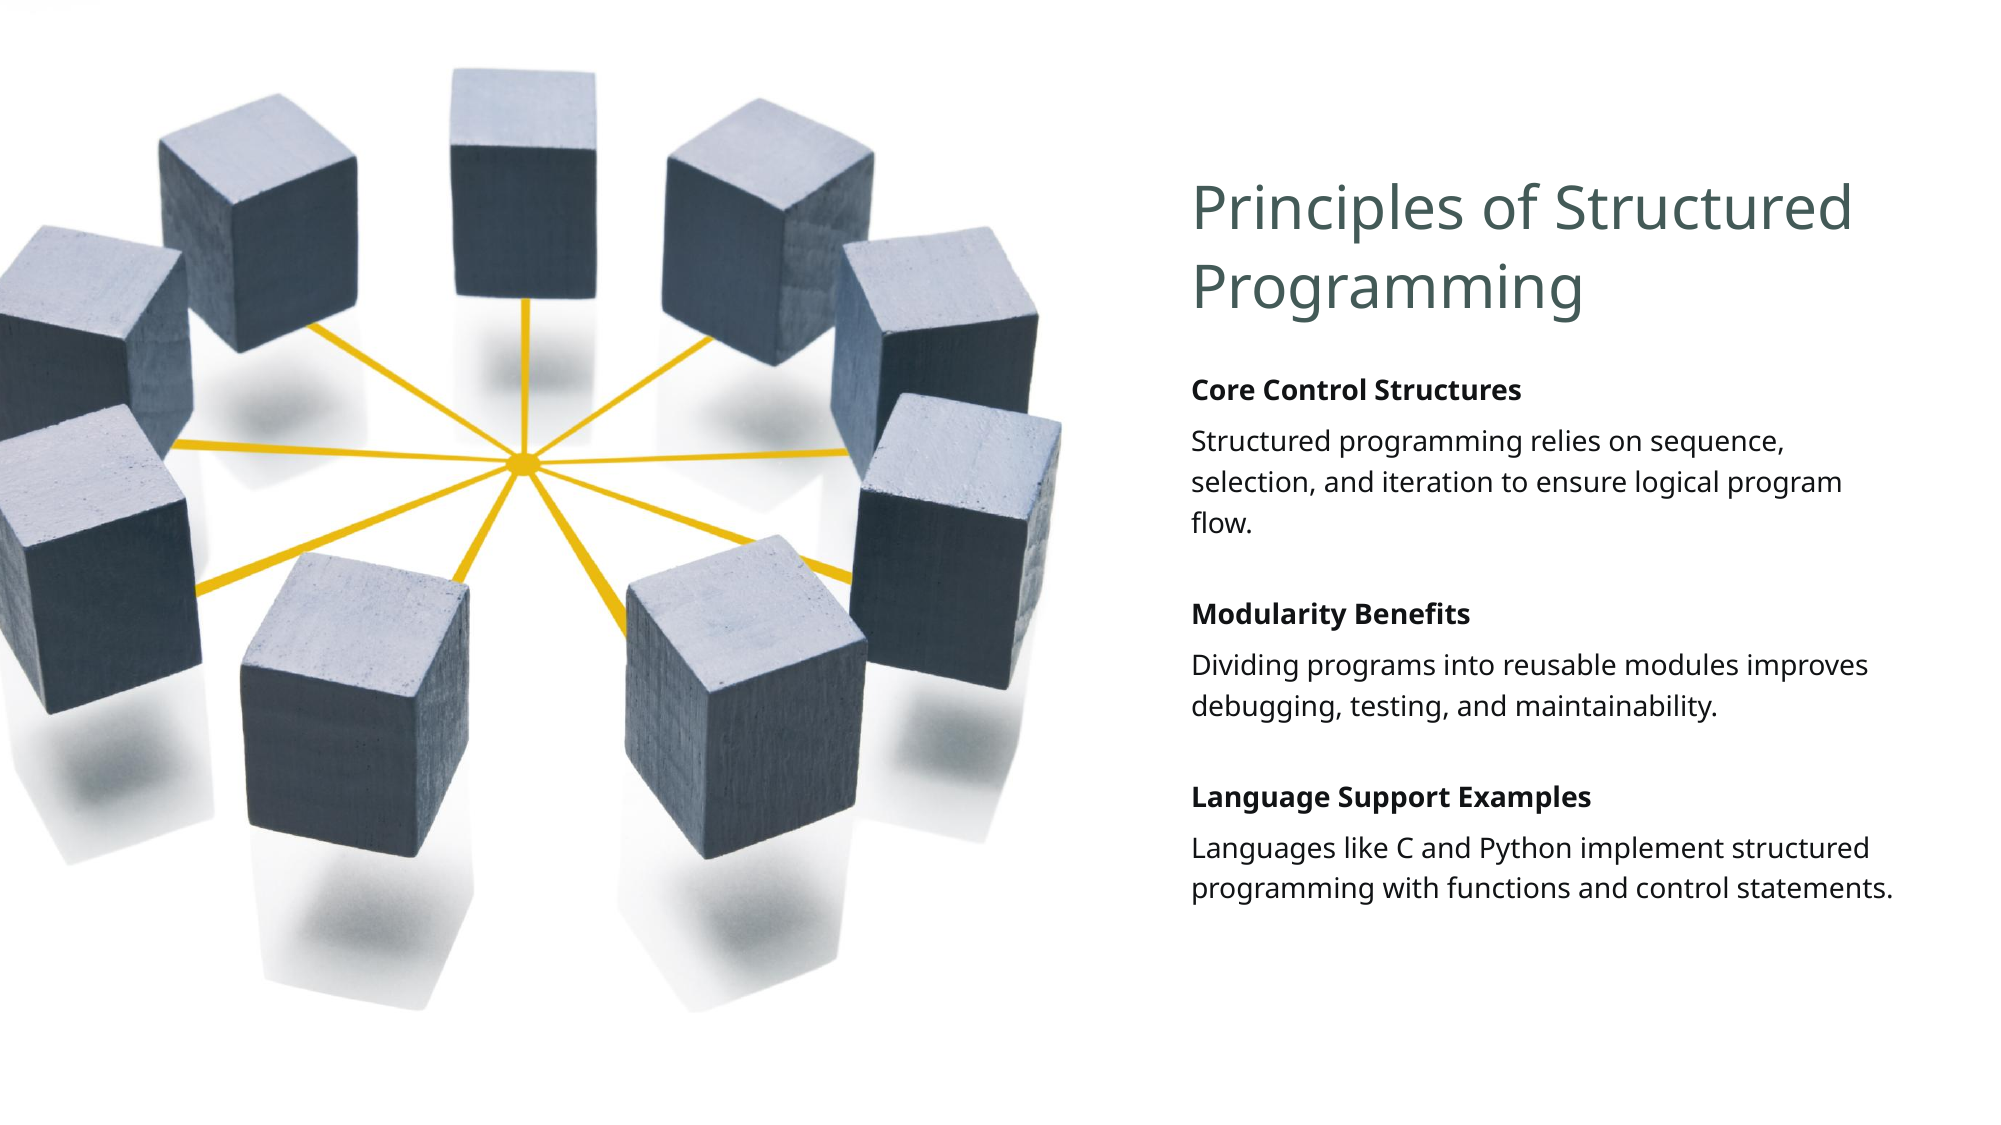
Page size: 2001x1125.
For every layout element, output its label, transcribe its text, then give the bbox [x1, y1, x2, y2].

list Core Control Structures Structured programming relies on sequence, selection, and iteration to ensure logical program flow. Modularity Benefits Dividing programs into reusable modules improves debugging, testing, and maintainability. Language Support Examples Languages like C and Python implement structured programming with functions and control statements. [1176, 358, 1925, 959]
picture [0, 0, 1070, 1125]
title Principles of Structured Programming [1175, 73, 1925, 329]
